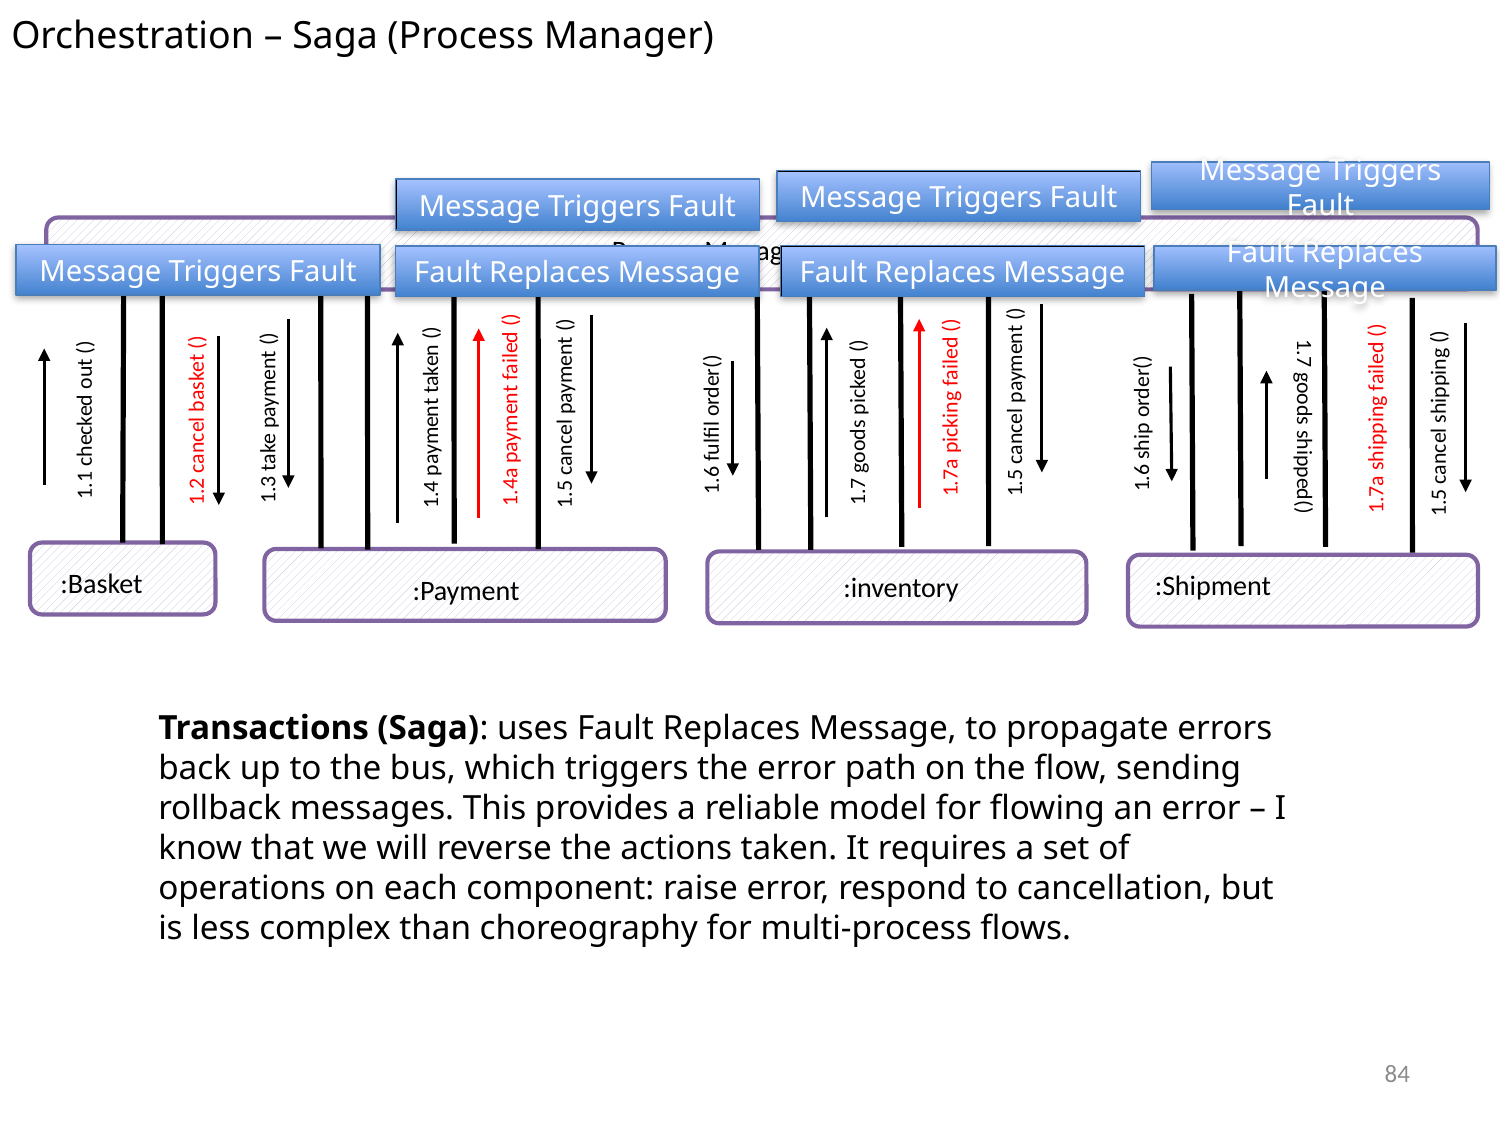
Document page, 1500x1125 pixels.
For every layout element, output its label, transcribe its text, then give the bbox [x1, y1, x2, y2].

text_box Fault Replaces Message [780, 245, 1145, 297]
text_box :Shipment [1139, 560, 1299, 609]
text_box 1.6 fulfil order() [689, 323, 731, 509]
text_box 1.7 goods shipped() [1285, 325, 1327, 565]
text_box Fault Replaces Message [1153, 245, 1497, 291]
text_box 1.2 cancel basket () [174, 303, 216, 521]
slide_number 84 [1074, 1042, 1425, 1103]
text_box [902, 215, 1480, 248]
text_box [705, 549, 1089, 626]
text_box [764, 274, 775, 292]
text_box :Basket [45, 558, 200, 607]
text_box 1.1 checked out () [62, 303, 104, 514]
text_box 1.4a payment failed () [487, 304, 529, 522]
text_box 1.6 ship order() [1119, 334, 1161, 507]
text_box Transactions (Saga): uses Fault Replaces Message, to propagate errors back up to the bus, which triggers the error path on the flow, sending rollback messages. This provides a reliable model for flowing an error – I know that we will reverse the actions taken. It requires a set of operations on each component: raise error, respond to cancellation, but is less complex than choreography for multi-process flows. [143, 699, 1322, 954]
text_box 1.3 take payment () [246, 303, 288, 519]
text_box 1.7a shipping failed () [1353, 299, 1395, 529]
text_box :Process Manager [589, 224, 902, 274]
text_box [1125, 552, 1481, 629]
text_box Orchestration – Saga (Process Manager) [0, 0, 1500, 67]
text_box Message Triggers Fault [395, 178, 760, 231]
text_box [764, 215, 772, 224]
text_box 1.4 payment taken () [408, 304, 450, 524]
text_box :inventory [828, 562, 985, 611]
text_box 1.5 cancel shipping () [1416, 299, 1458, 532]
text_box Fault Replaces Message [395, 245, 760, 297]
text_box Message Triggers Fault [15, 244, 381, 296]
text_box Message Triggers Fault [1151, 161, 1490, 210]
text_box :Payment [397, 564, 553, 614]
text_box 1.7 goods picked () [835, 304, 877, 521]
text_box Message Triggers Fault [776, 170, 1141, 222]
text_box [27, 540, 218, 617]
text_box 1.5 cancel payment () [542, 304, 584, 523]
text_box [44, 215, 589, 292]
text_box 1.5 cancel payment () [993, 304, 1034, 512]
text_box [262, 546, 668, 623]
text_box 1.7a picking failed () [928, 304, 970, 512]
